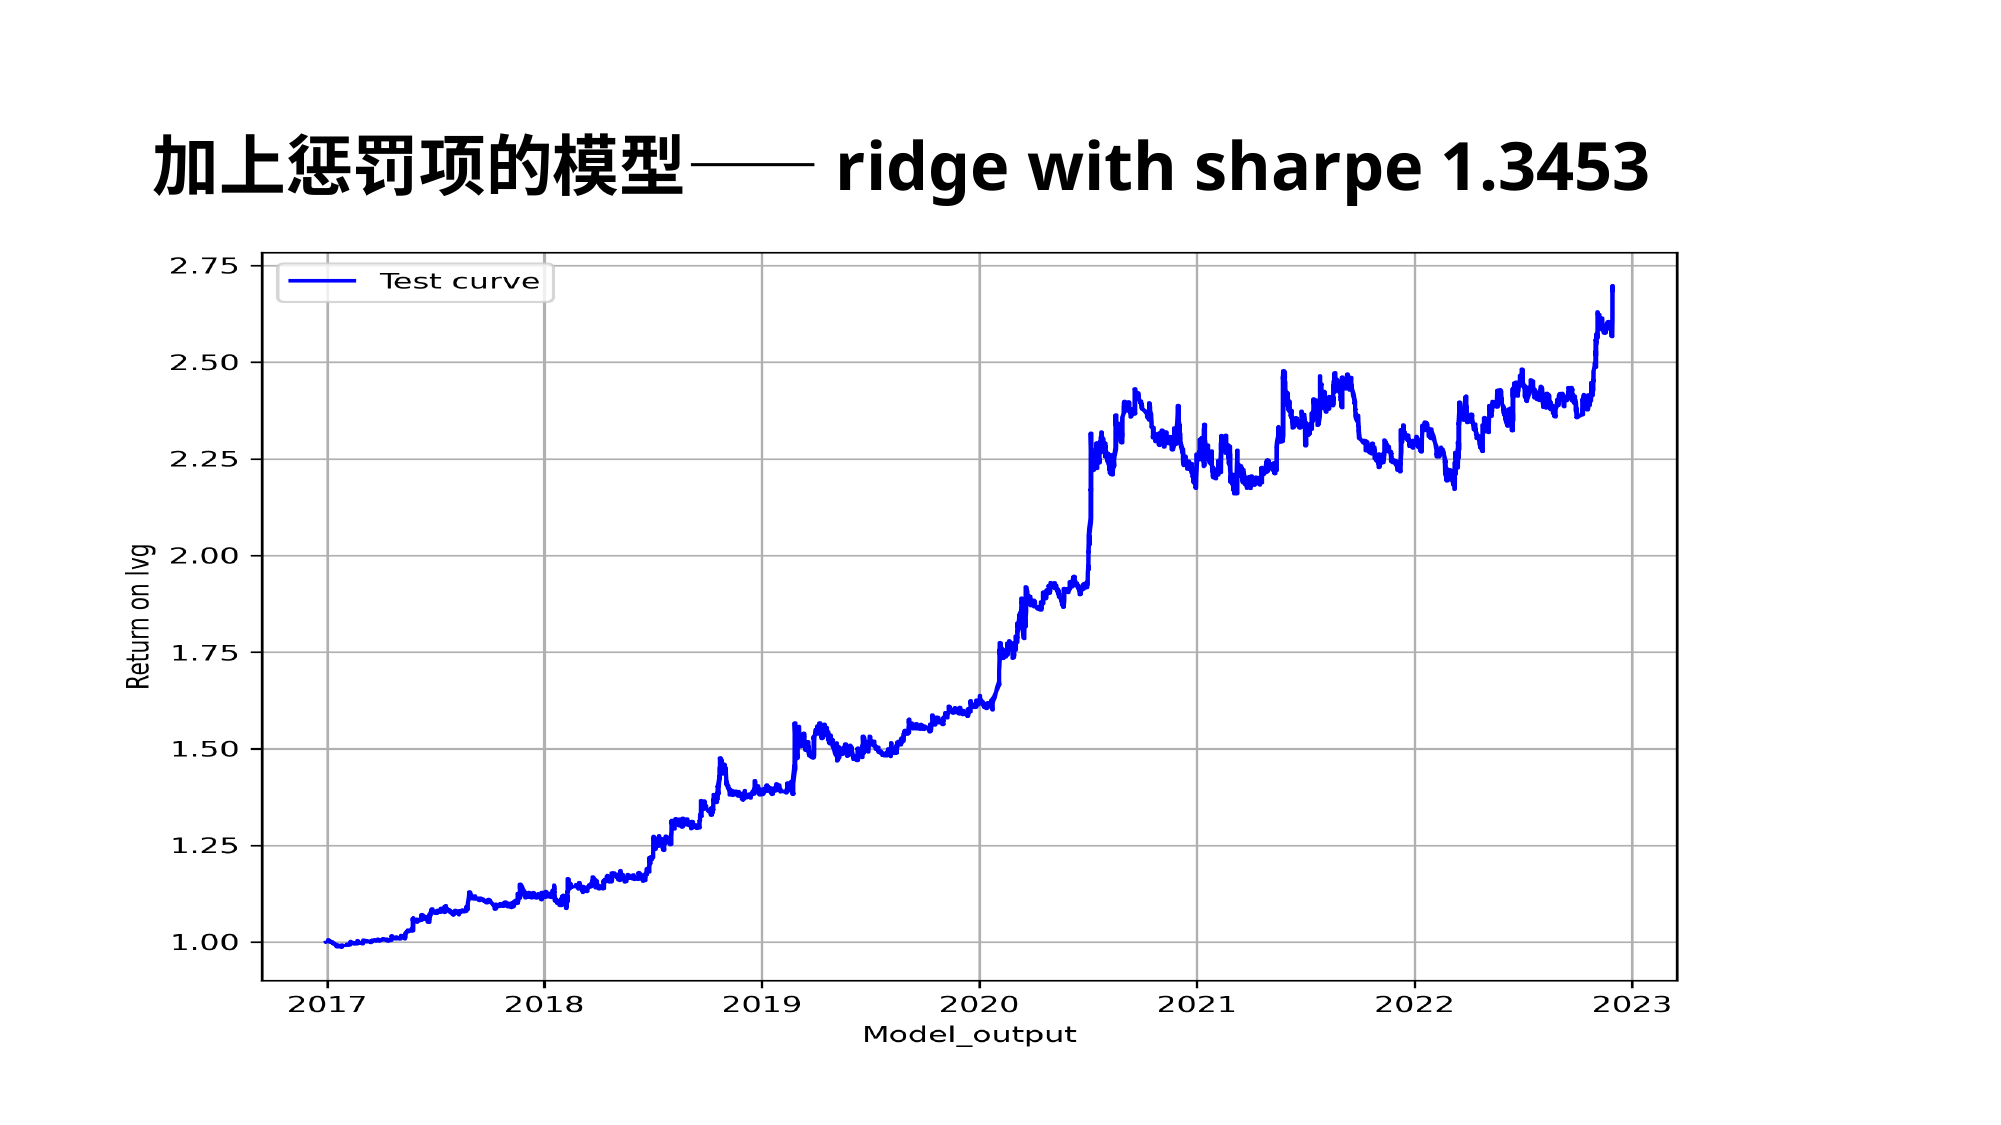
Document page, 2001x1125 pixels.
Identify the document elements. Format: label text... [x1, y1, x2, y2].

title 加上惩罚项的模型——ridge with sharpe 1.3453 [137, 59, 1863, 278]
picture [101, 207, 1818, 1062]
